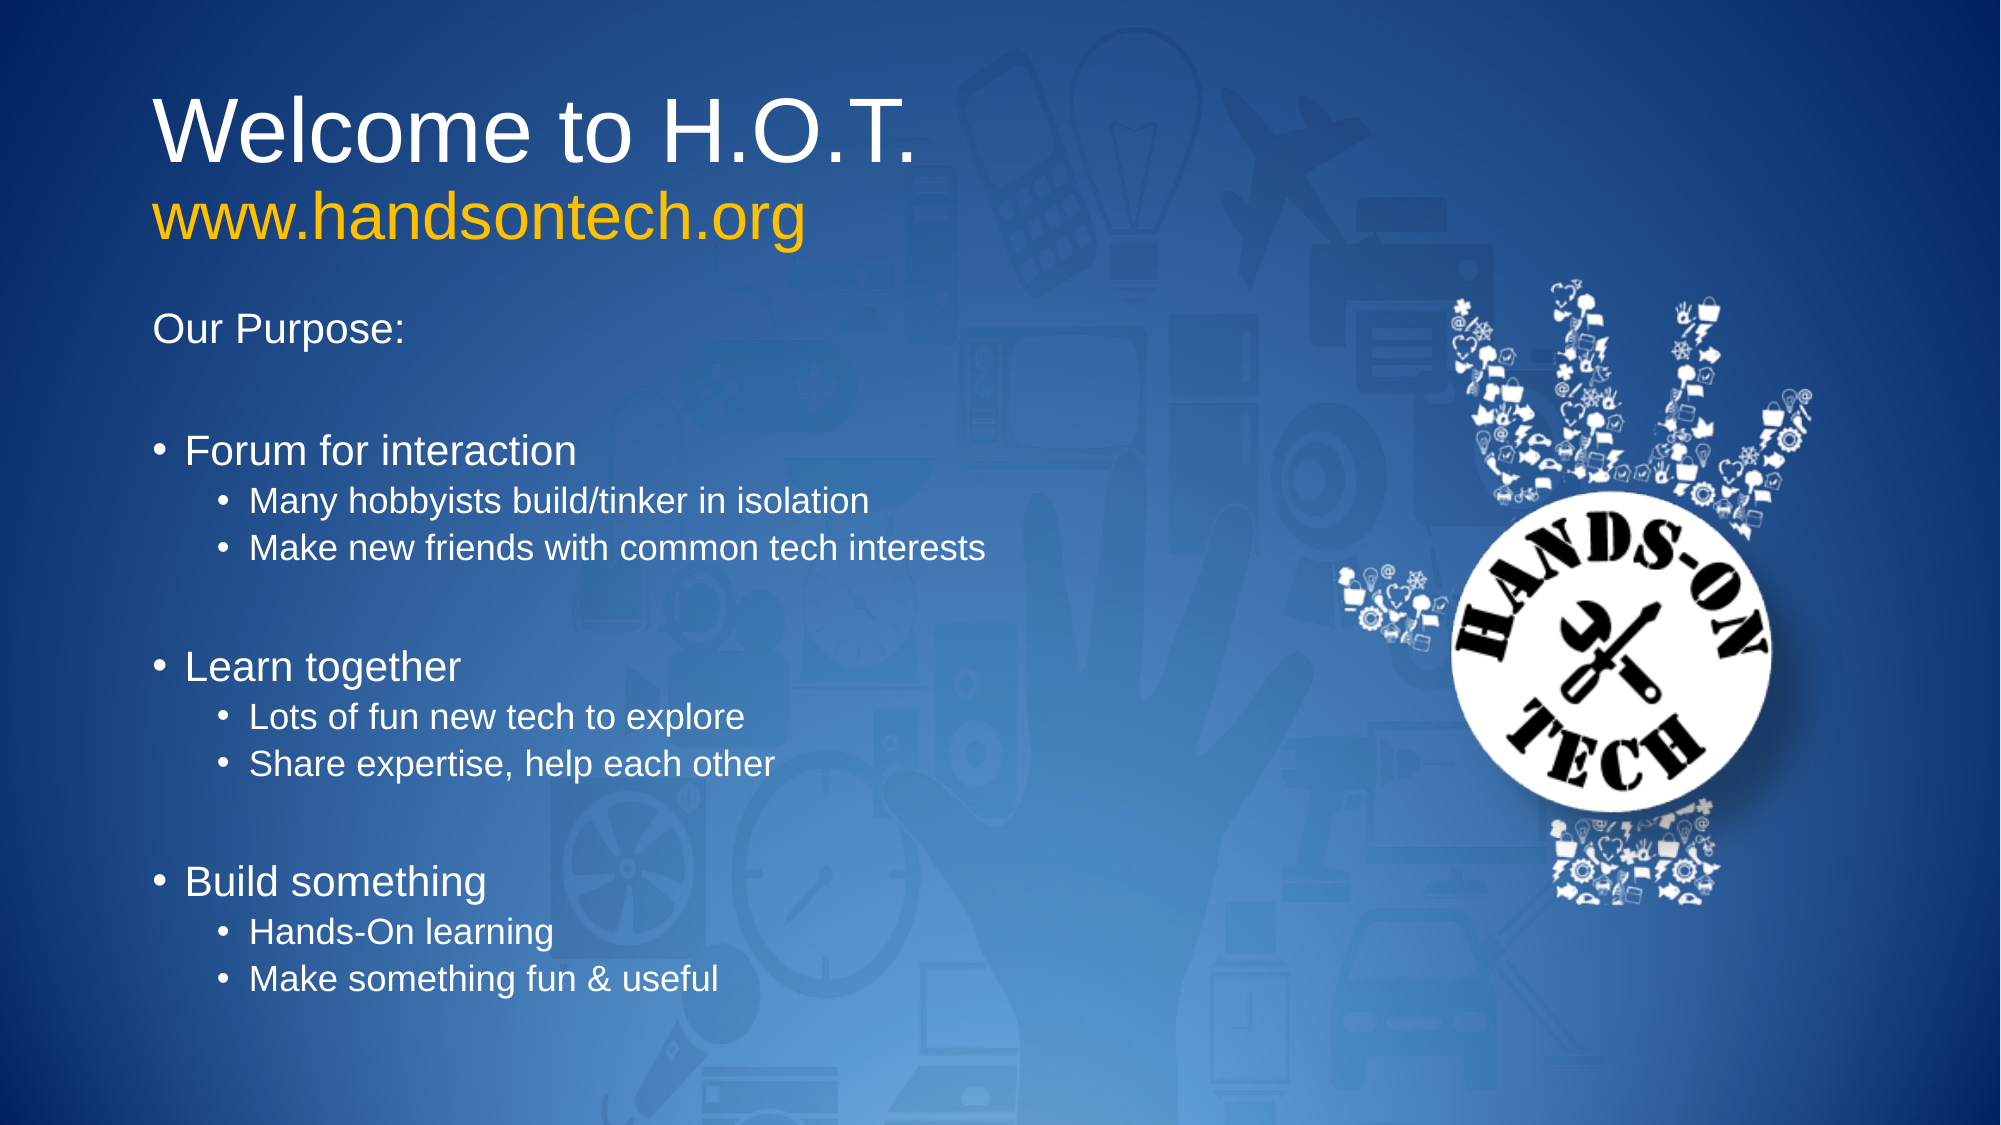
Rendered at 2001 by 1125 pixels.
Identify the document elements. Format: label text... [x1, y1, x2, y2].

picture [0, 0, 2001, 1125]
title Welcome to H.O.T. www.handsontech.org [137, 59, 1778, 278]
list Our Purpose: Forum for interaction Many hobbyists build/tinker in isolation Make new friends with common tech interests Learn together Lots of fun new tech to explore Share expertise, help each other Build something Hands-On learning Make something fun & useful [137, 299, 1863, 1014]
